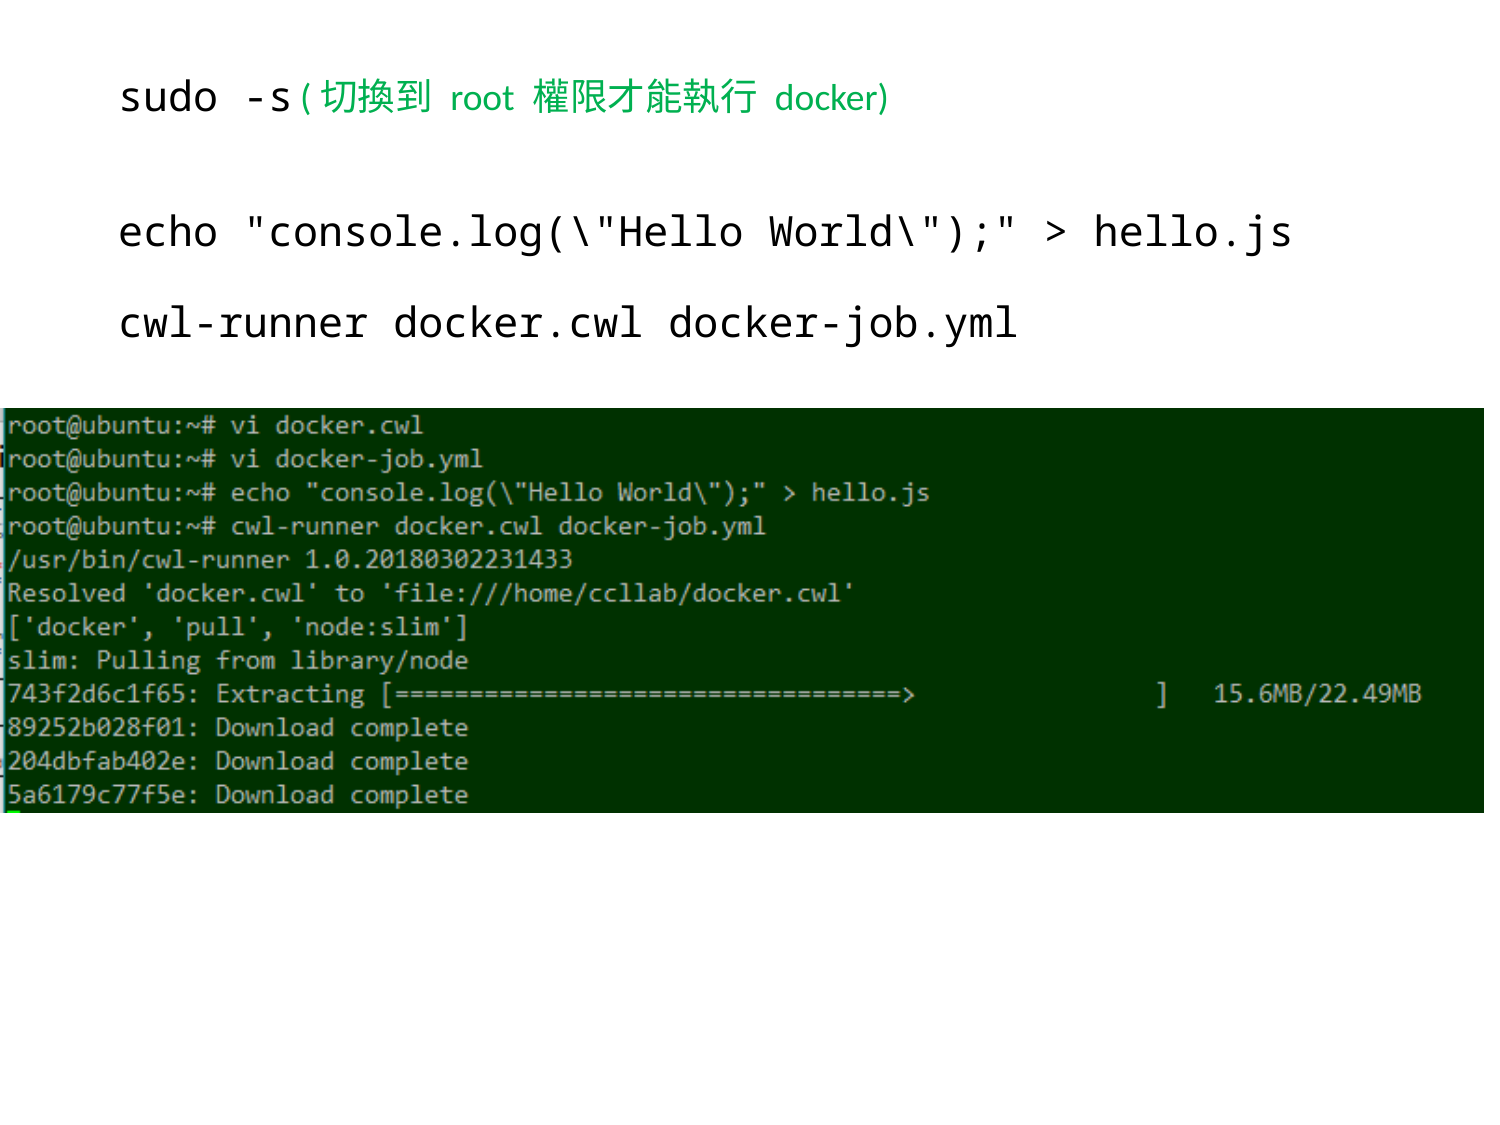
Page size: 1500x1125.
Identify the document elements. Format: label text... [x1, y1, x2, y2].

picture [0, 408, 1484, 813]
text_box (切換到 root 權限才能執行 docker) [285, 65, 904, 126]
title sudo -s echo "console.log(\"Hello World\");" > hello.js cwl-runner docker.cwl docker-job.yml [103, 26, 1397, 396]
